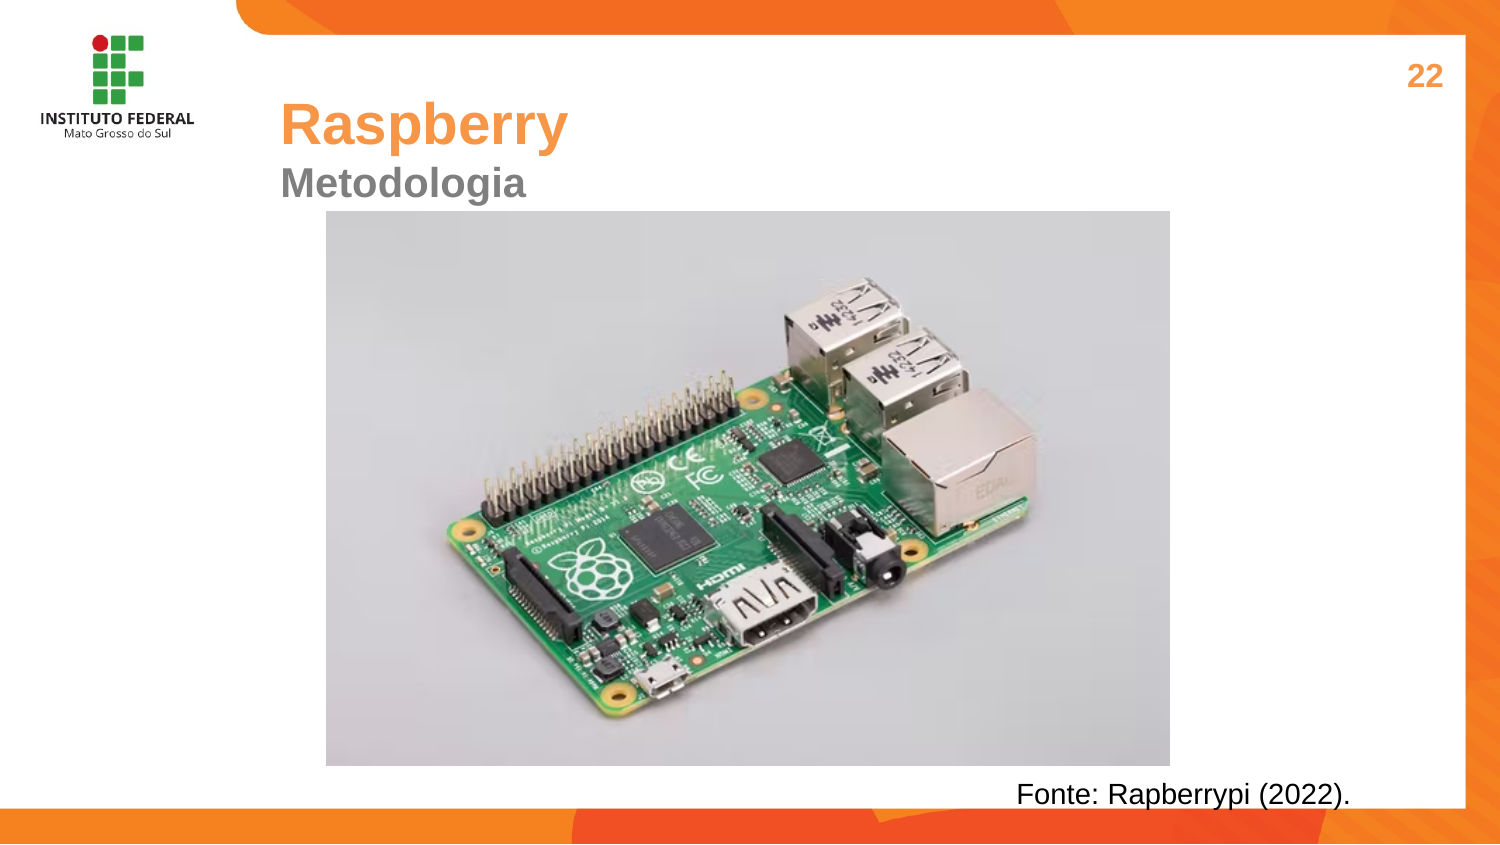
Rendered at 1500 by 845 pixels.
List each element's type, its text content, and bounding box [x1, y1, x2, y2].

text_box Raspberry Metodologia [265, 78, 1425, 233]
picture [0, 0, 1500, 844]
text_box 22 [708, 46, 1459, 102]
text_box Fonte: Rapberrypi (2022). [1000, 740, 1367, 818]
